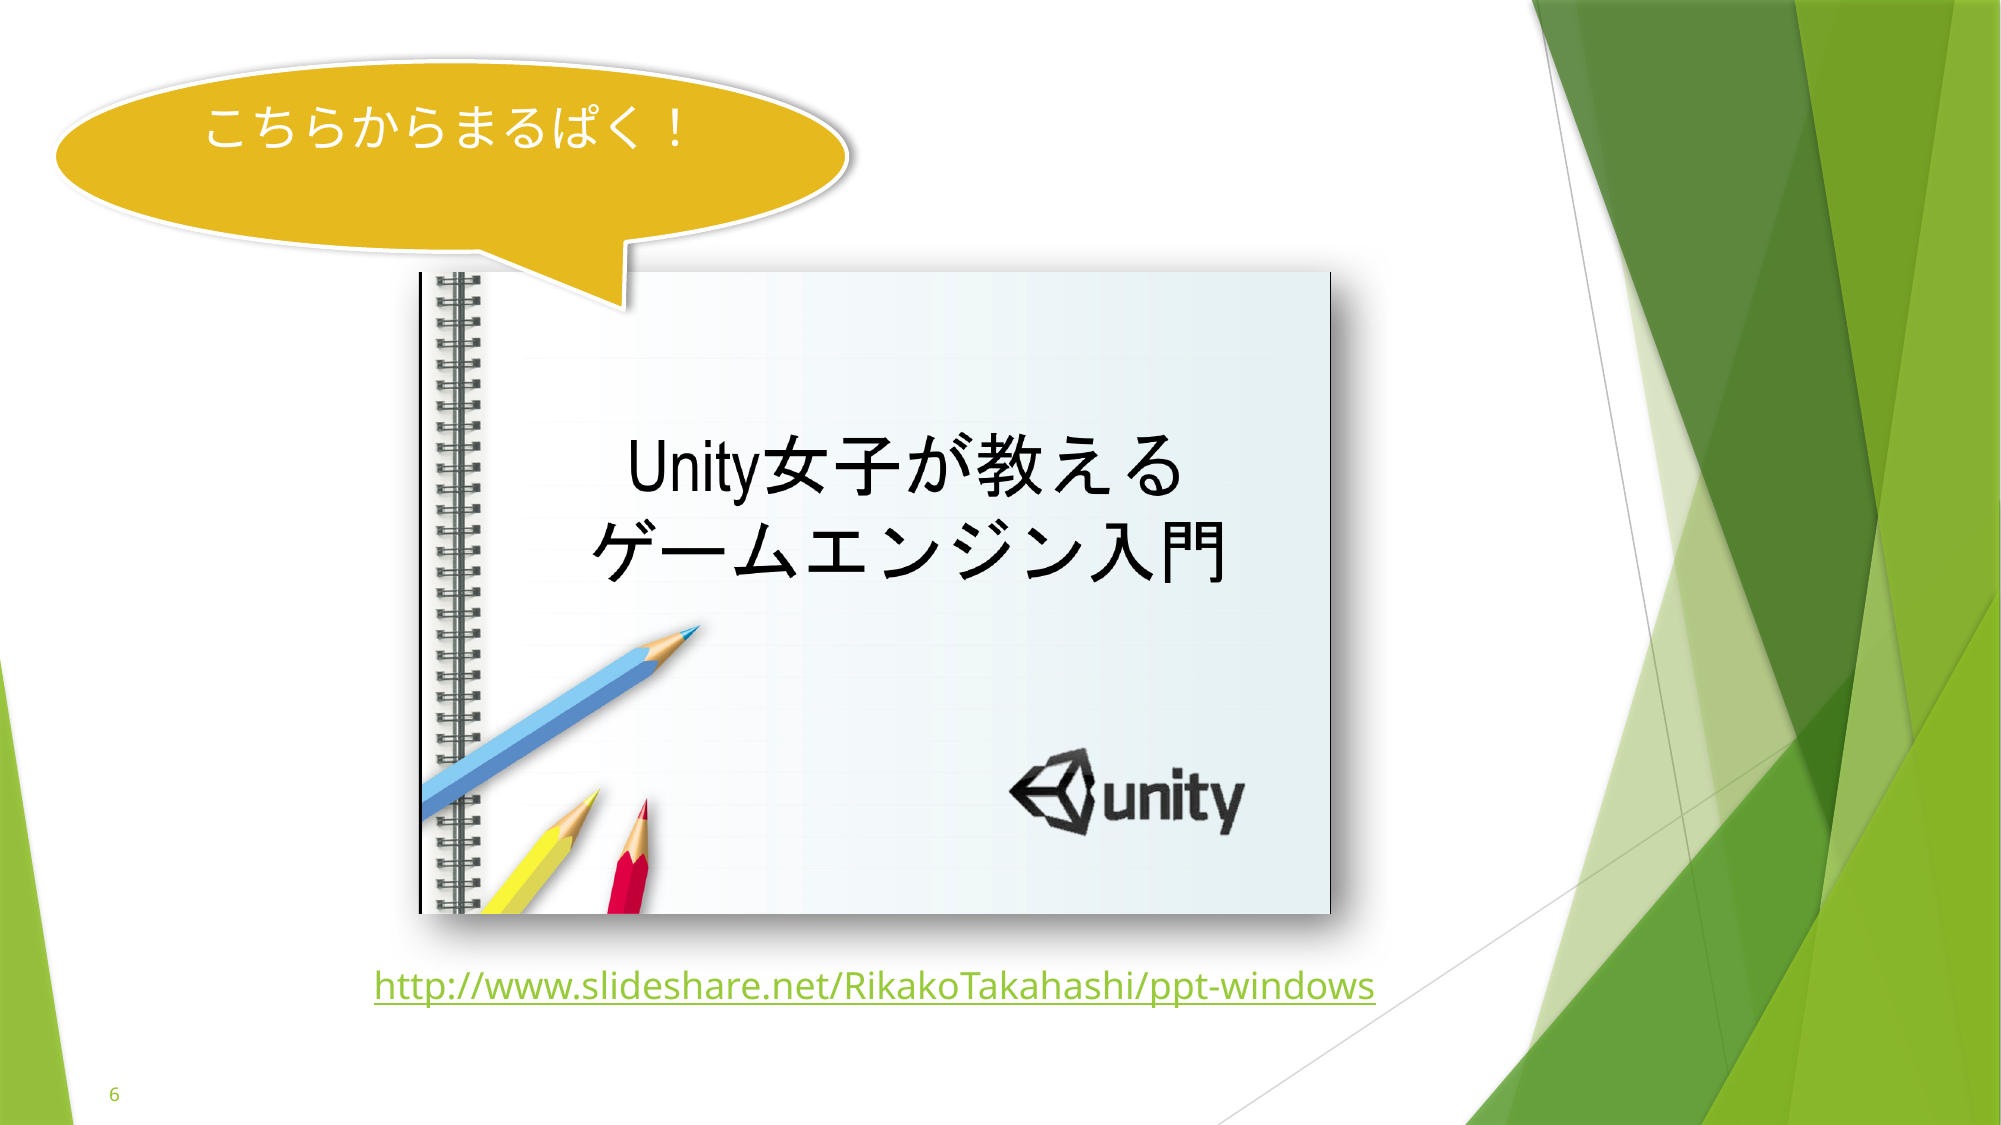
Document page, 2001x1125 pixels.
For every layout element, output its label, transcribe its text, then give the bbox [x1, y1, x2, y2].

text_box こちらからまるぱく！ [51, 59, 850, 270]
slide_number 6 [22, 1065, 135, 1125]
picture [418, 271, 1332, 914]
text_box http://www.slideshare.net/RikakoTakahashi/ppt-windows [358, 954, 1391, 1021]
